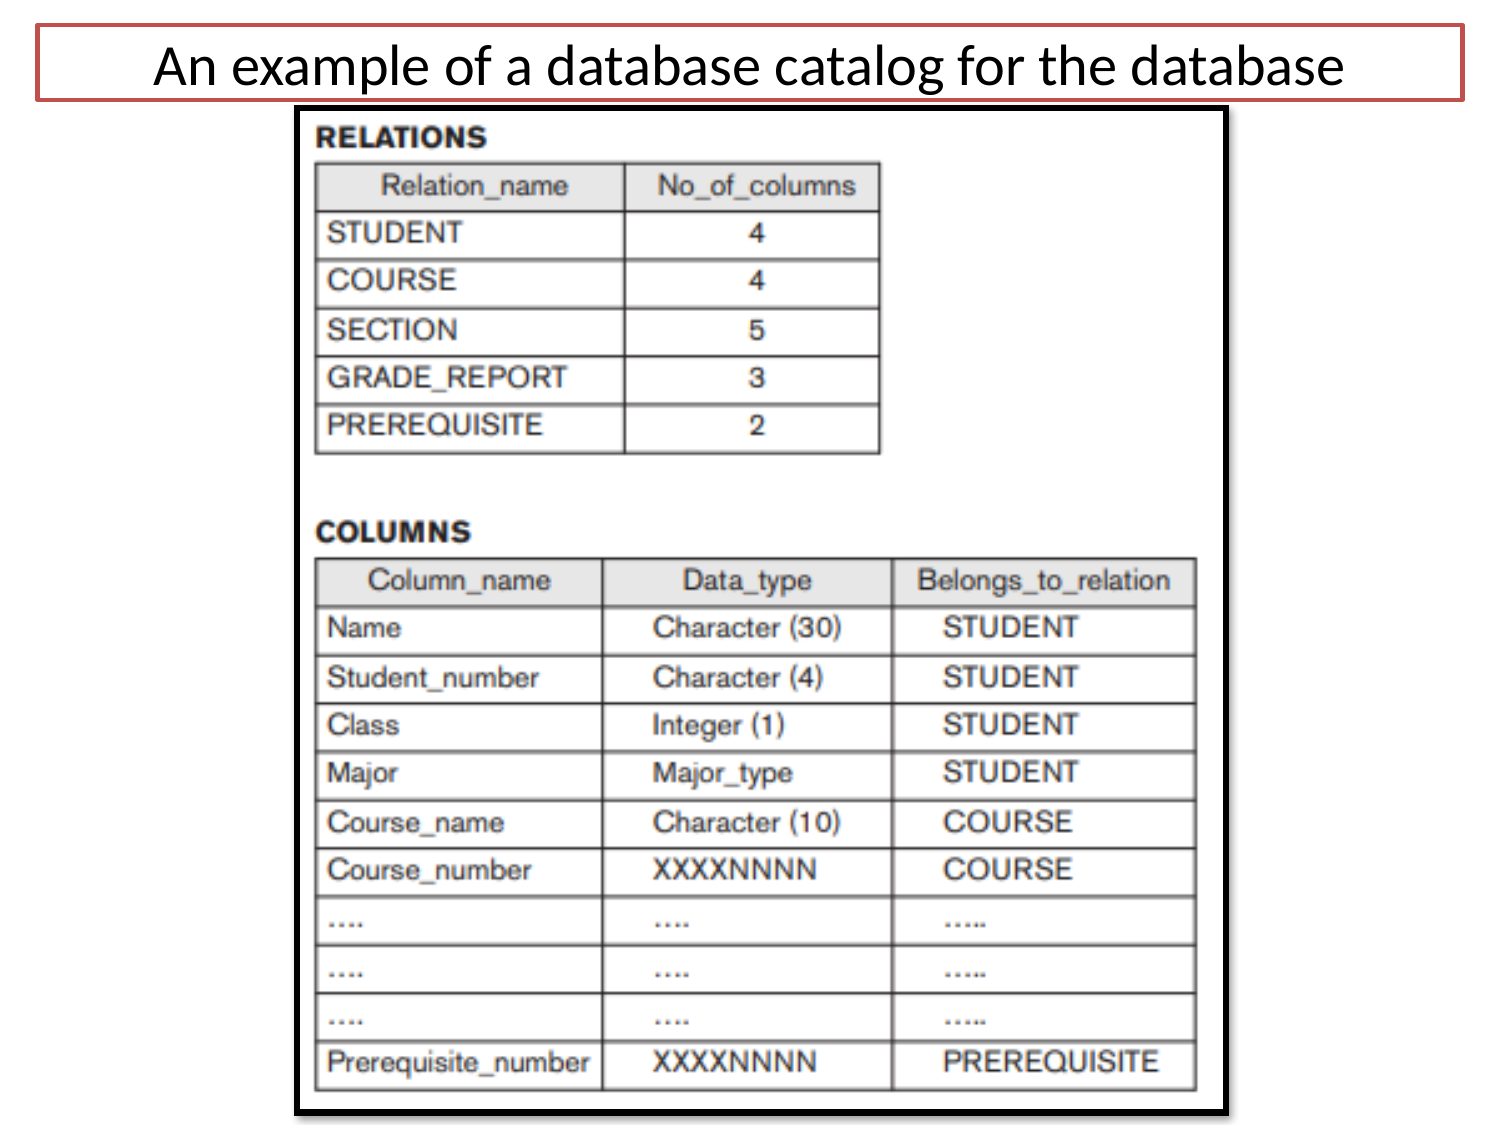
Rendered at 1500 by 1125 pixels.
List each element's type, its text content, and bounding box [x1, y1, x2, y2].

title An example of a database catalog for the database [35, 23, 1465, 102]
picture [299, 111, 1224, 1110]
